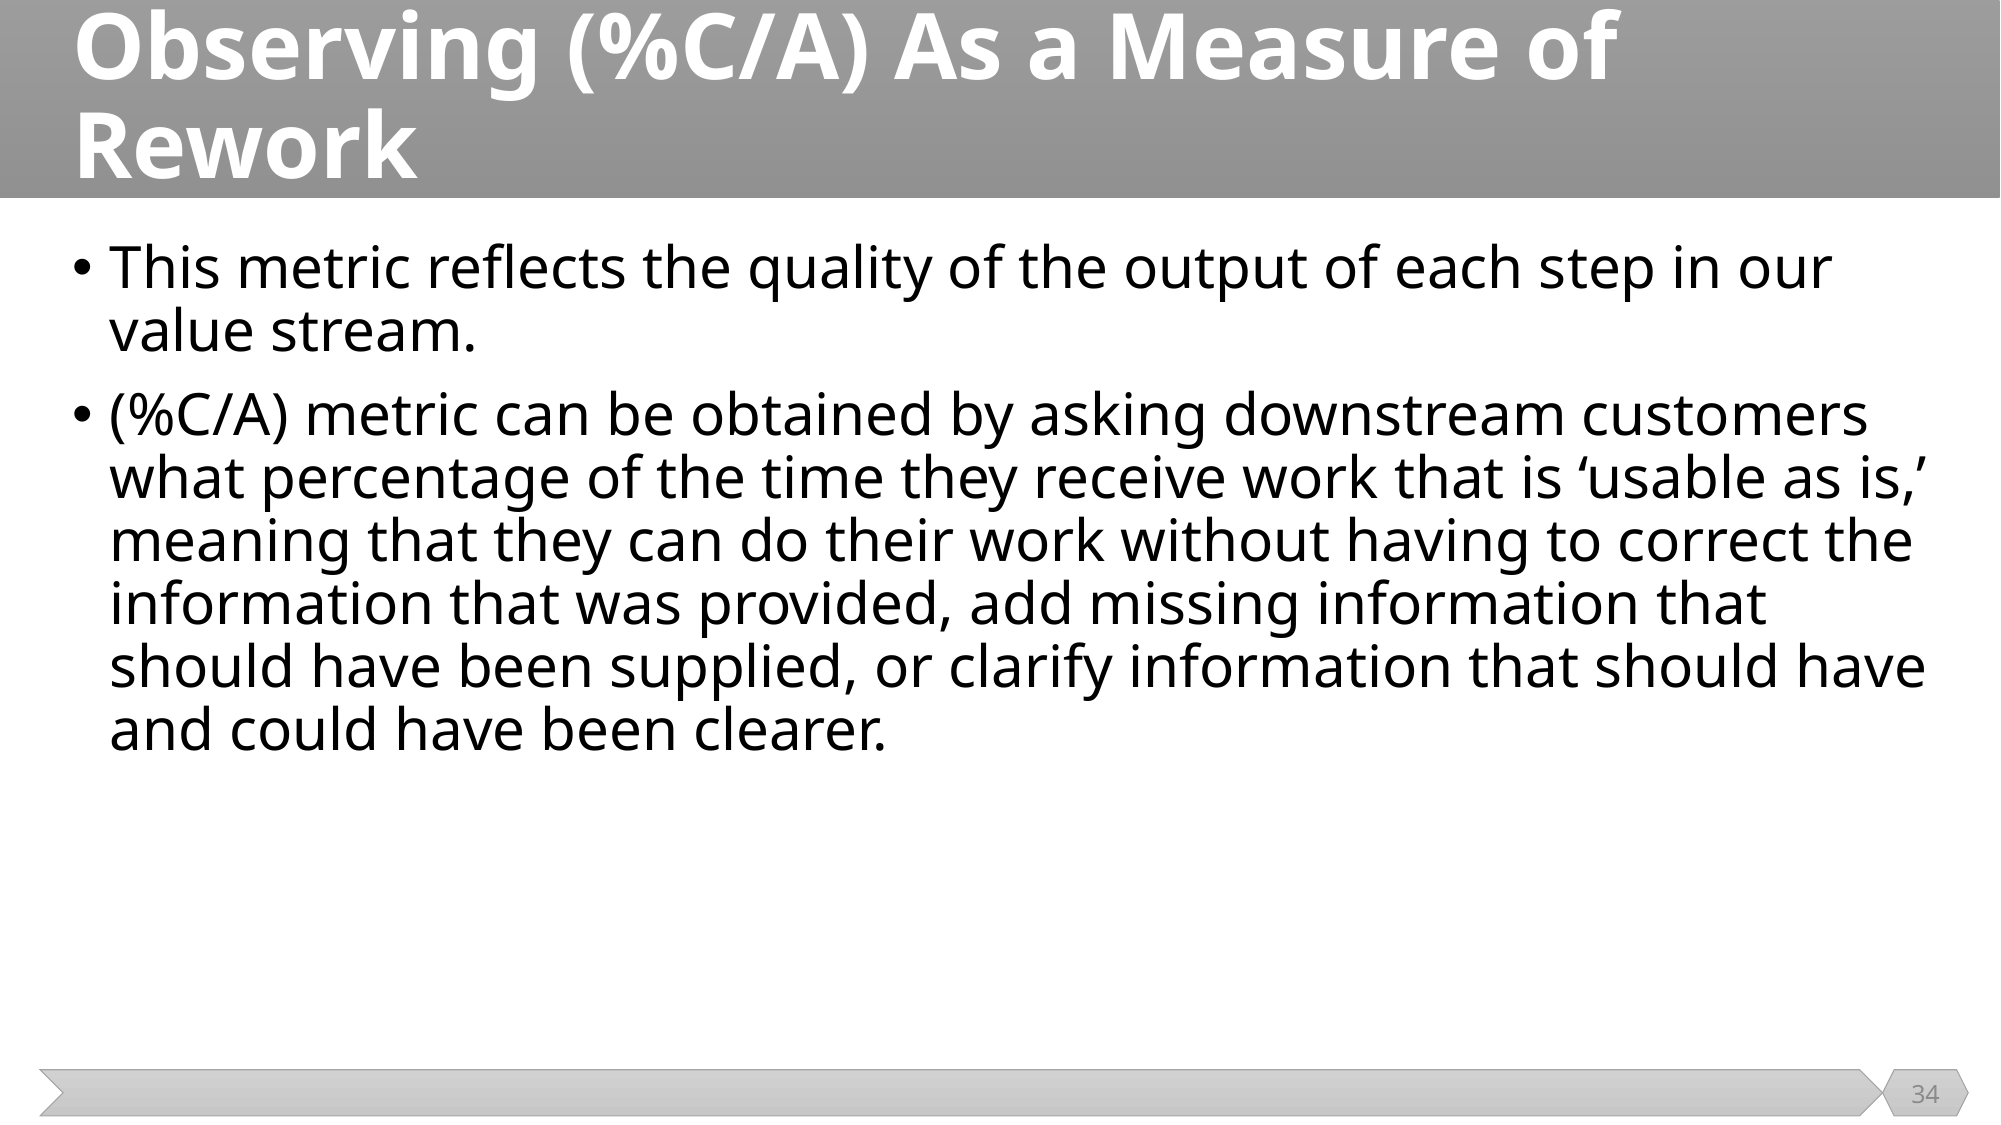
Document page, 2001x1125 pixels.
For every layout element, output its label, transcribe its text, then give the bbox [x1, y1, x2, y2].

list This metric reflects the quality of the output of each step in our value stream. (%C/A) metric can be obtained by asking downstream customers what percentage of the time they receive work that is ‘usable as is,’ meaning that they can do their work without having to correct the information that was provided, add missing information that should have been supplied, or clarify information that should have and could have been clearer. [56, 230, 1969, 1010]
slide_number 34 [1882, 1065, 1969, 1125]
title Observing (%C/A) As a Measure of Rework [56, 0, 1969, 199]
